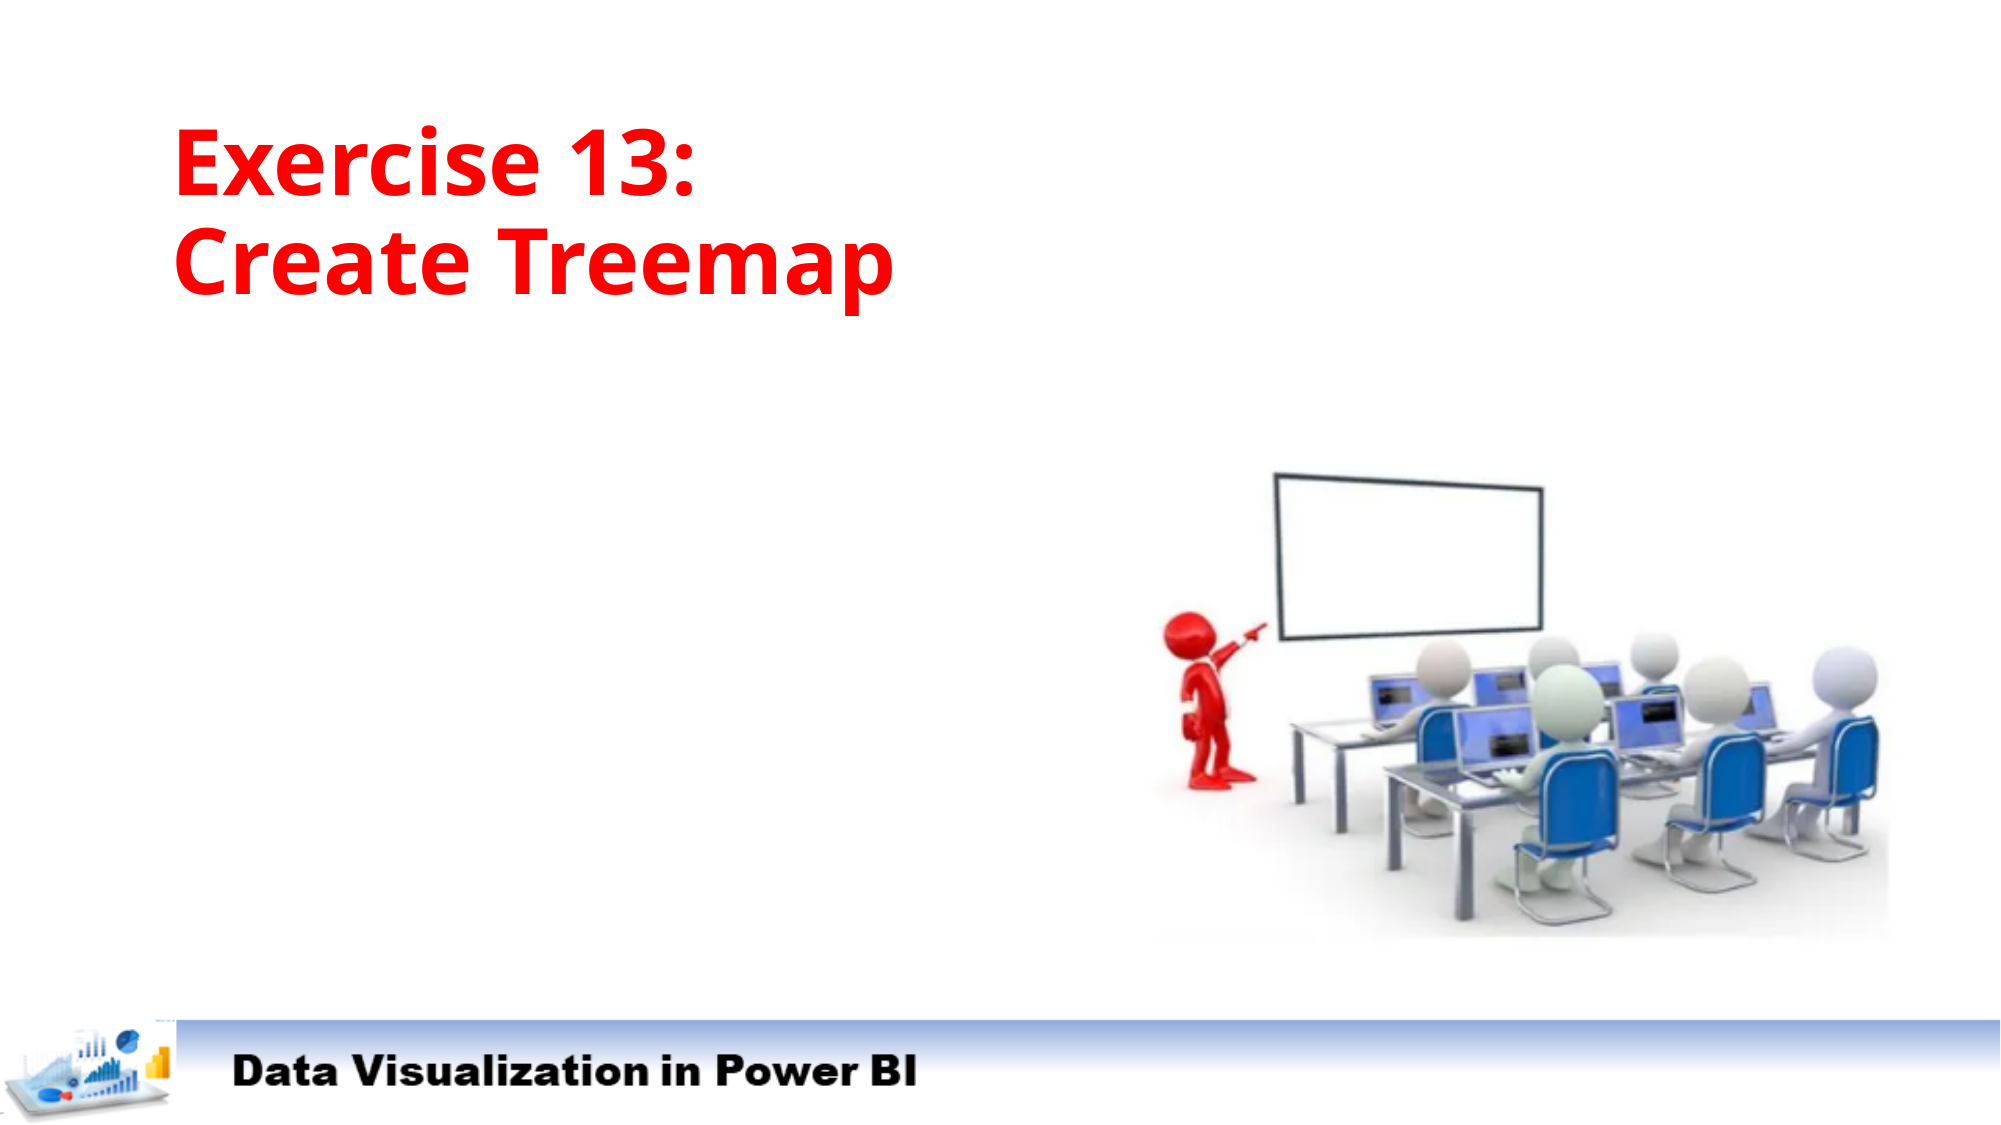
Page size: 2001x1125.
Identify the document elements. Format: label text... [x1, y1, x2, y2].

picture [0, 0, 2001, 1125]
text_box Exercise 13: Create Treemap [156, 108, 1844, 455]
